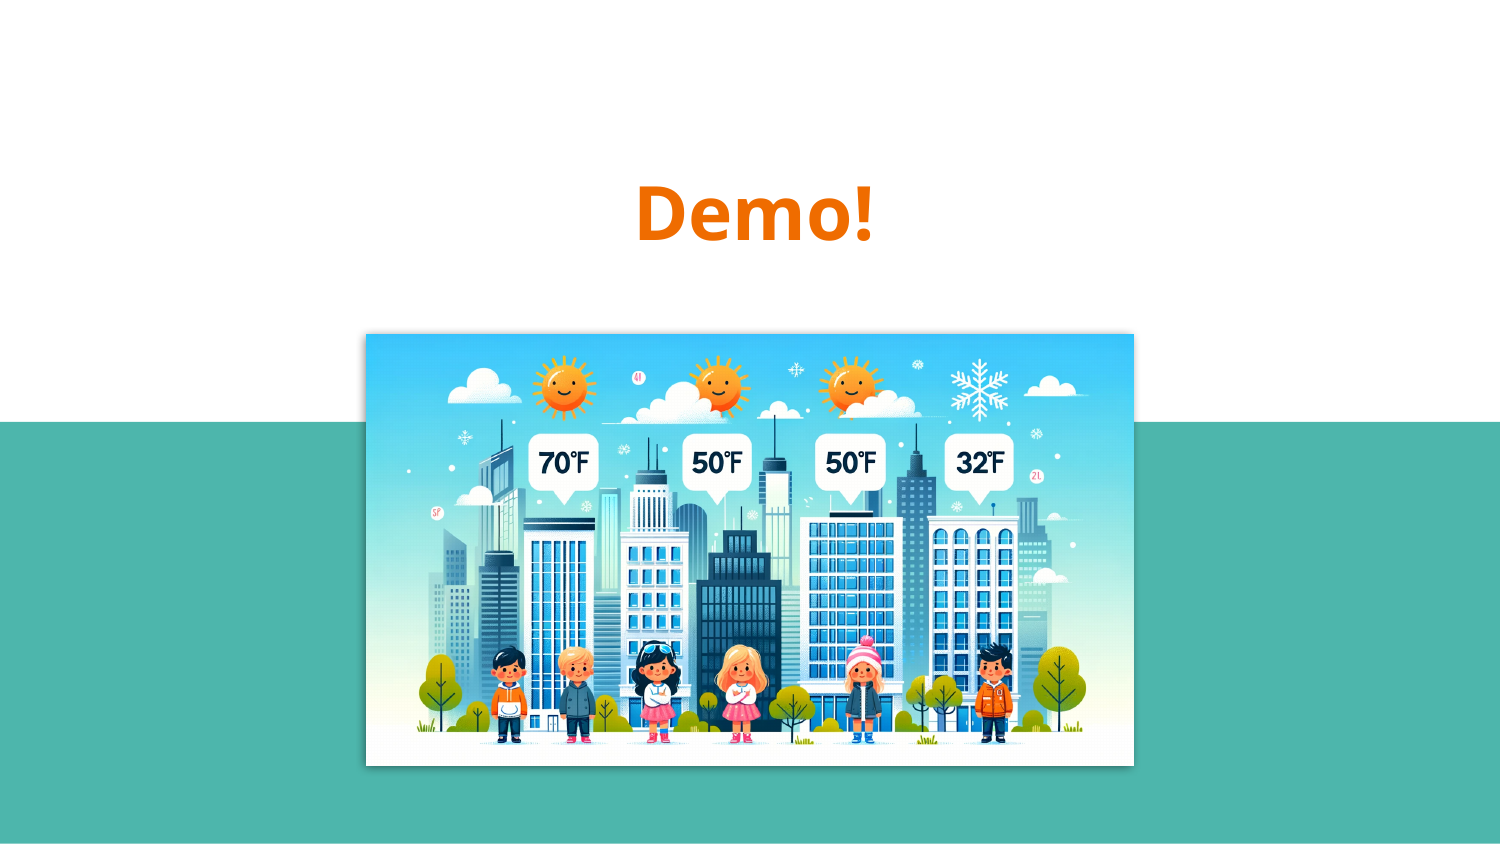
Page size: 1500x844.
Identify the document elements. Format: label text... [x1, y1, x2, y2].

title Demo! [51, 133, 1458, 289]
picture [365, 333, 1135, 774]
